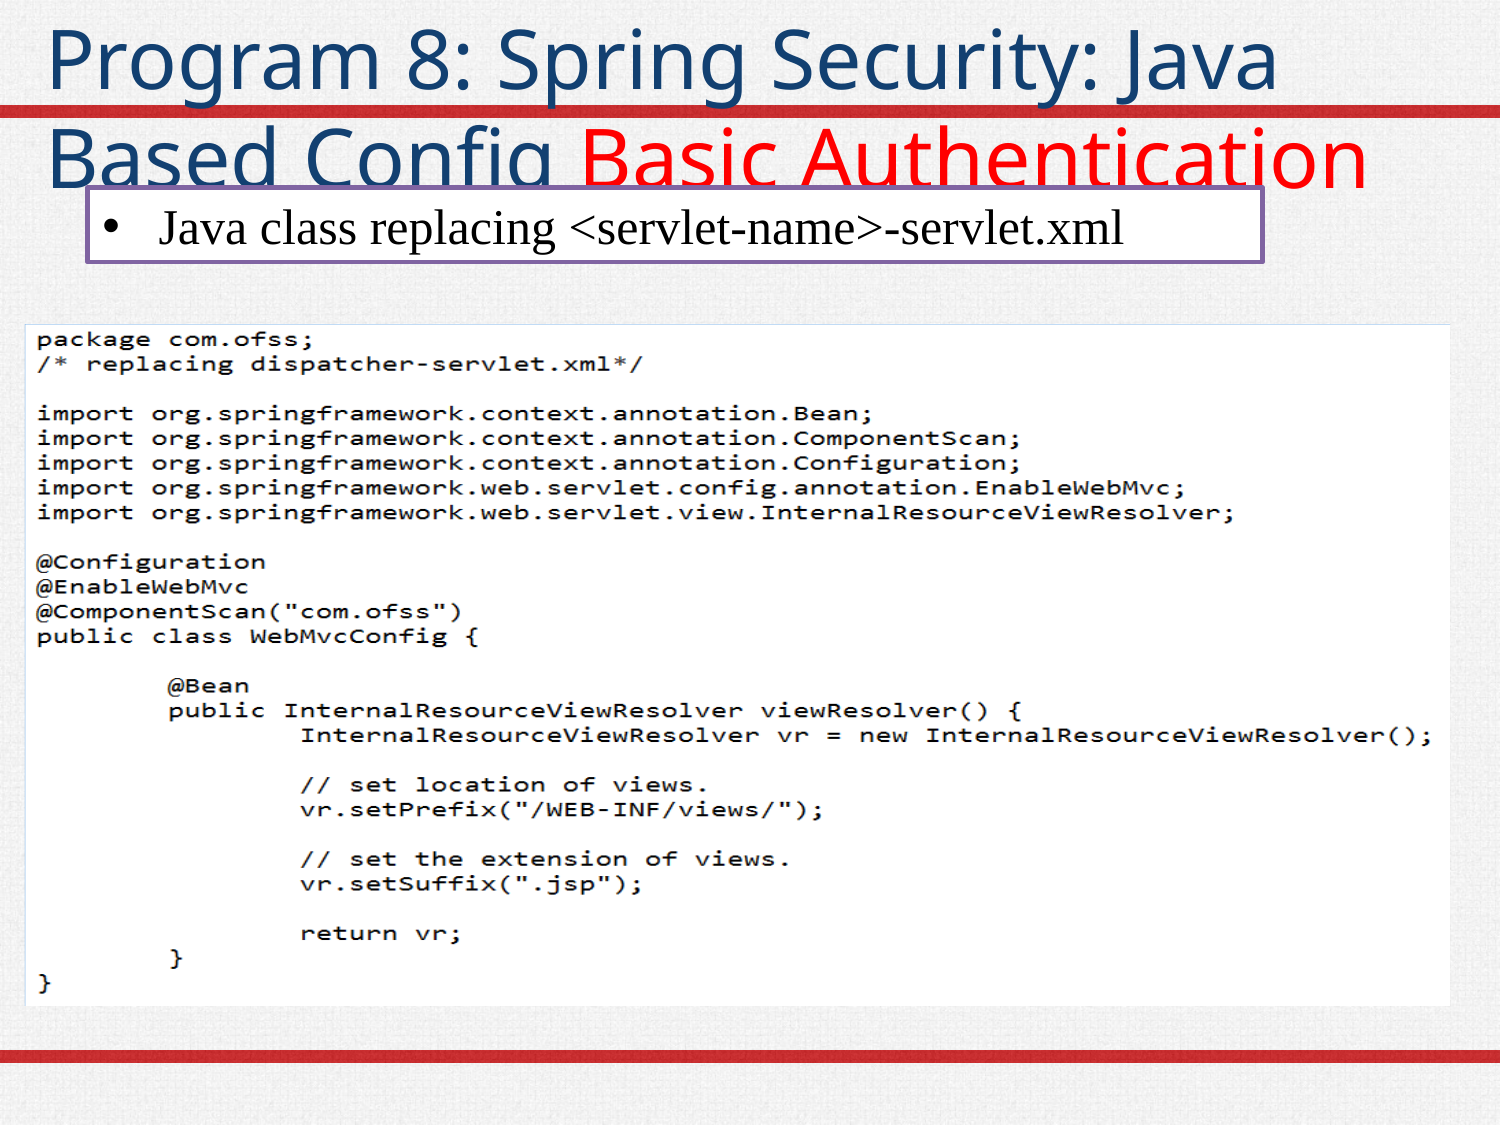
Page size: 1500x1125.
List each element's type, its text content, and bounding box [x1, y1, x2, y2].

picture [0, 213, 1500, 1125]
title Program 8: Spring Security: Java Based Config Basic Authentication [0, 0, 1500, 213]
text_box Java class replacing <servlet-name>-servlet.xml [85, 185, 1265, 264]
